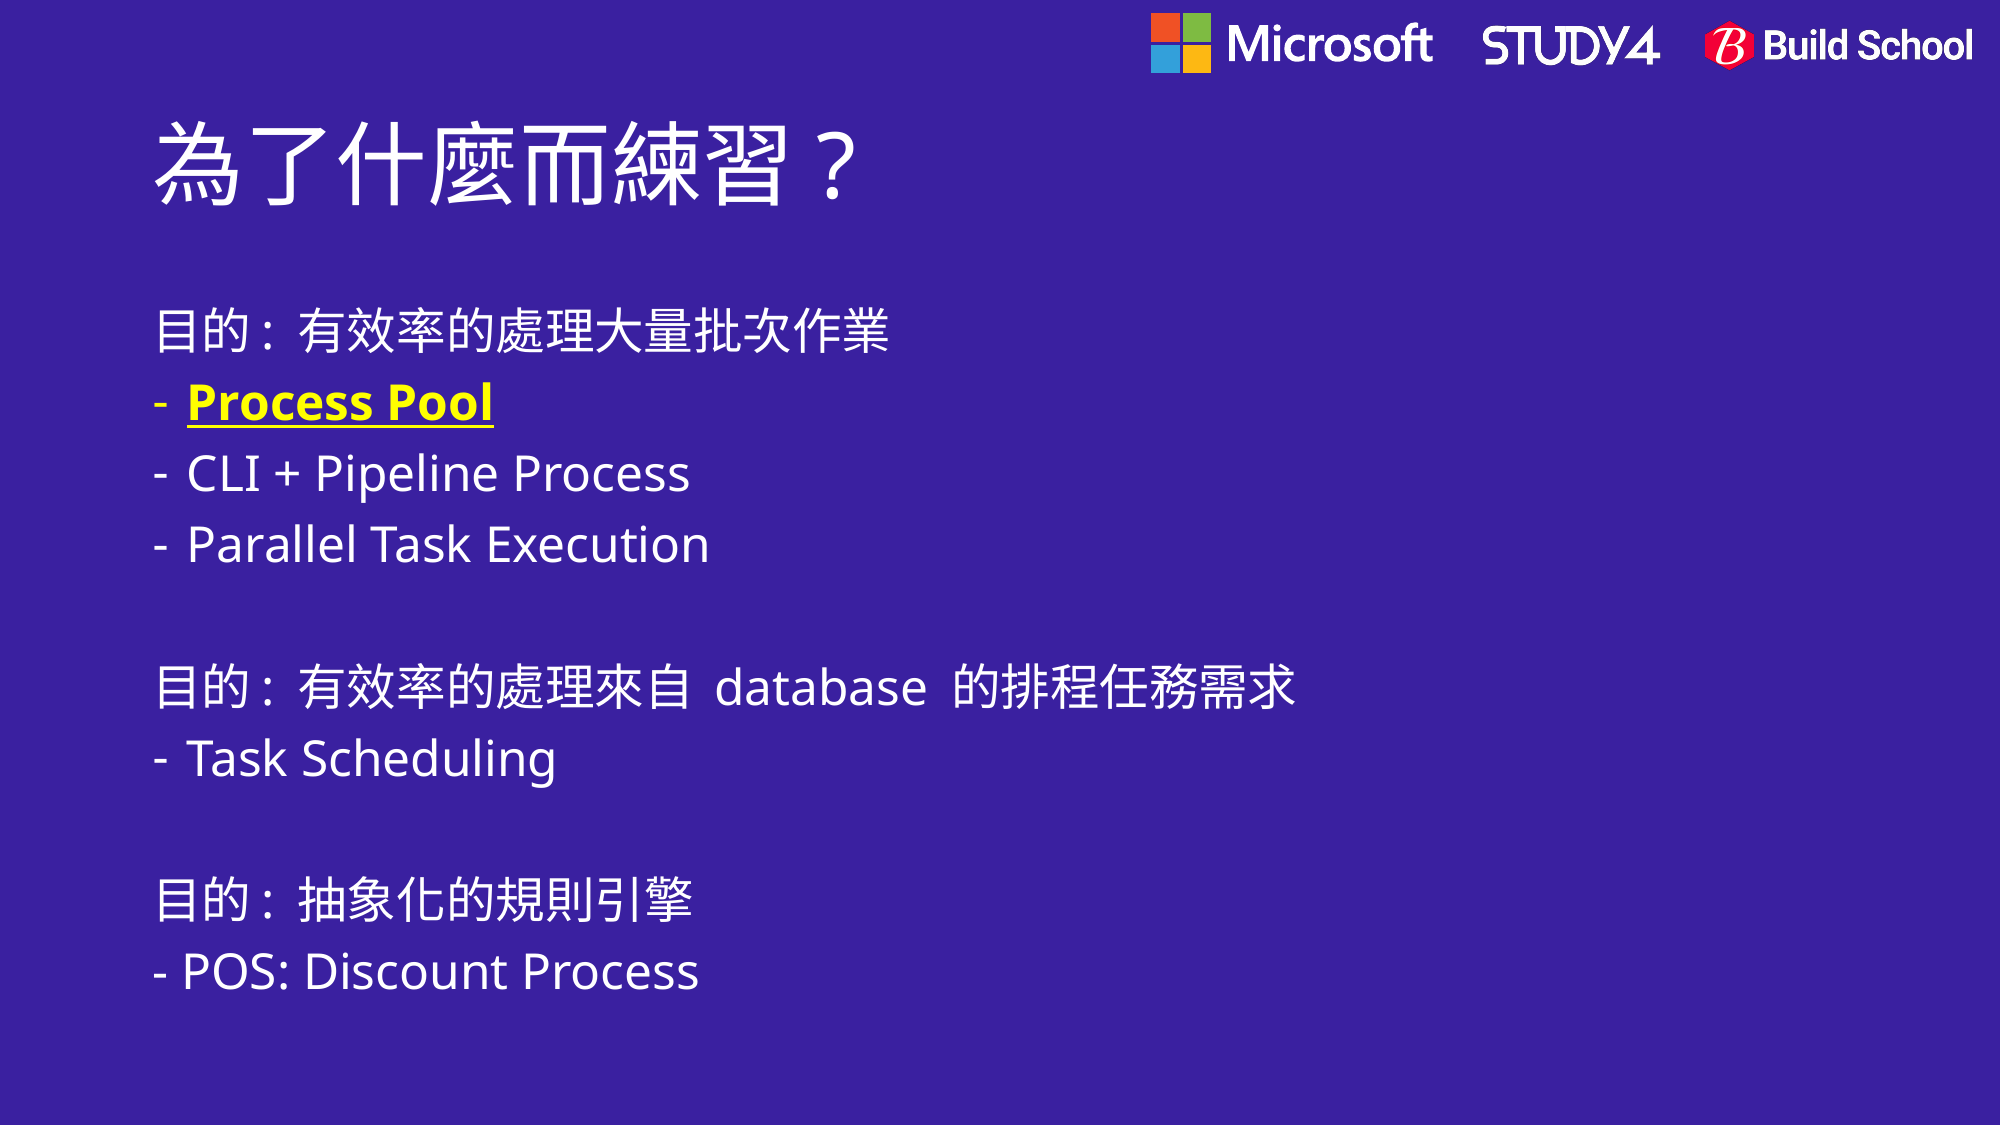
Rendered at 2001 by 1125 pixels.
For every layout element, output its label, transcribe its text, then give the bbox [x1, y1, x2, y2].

picture [1466, 7, 1677, 59]
list 目的: 有效率的處理大量批次作業 Process Pool CLI + Pipeline Process Parallel Task Execution 目的: 有效率的處理來自 database 的排程任務需求 Task Scheduling 目的: 抽象化的規則引擎 - POS: Discount Process [137, 299, 1863, 1014]
title 為了什麼而練習? [137, 59, 1863, 278]
picture [1705, 20, 1973, 71]
